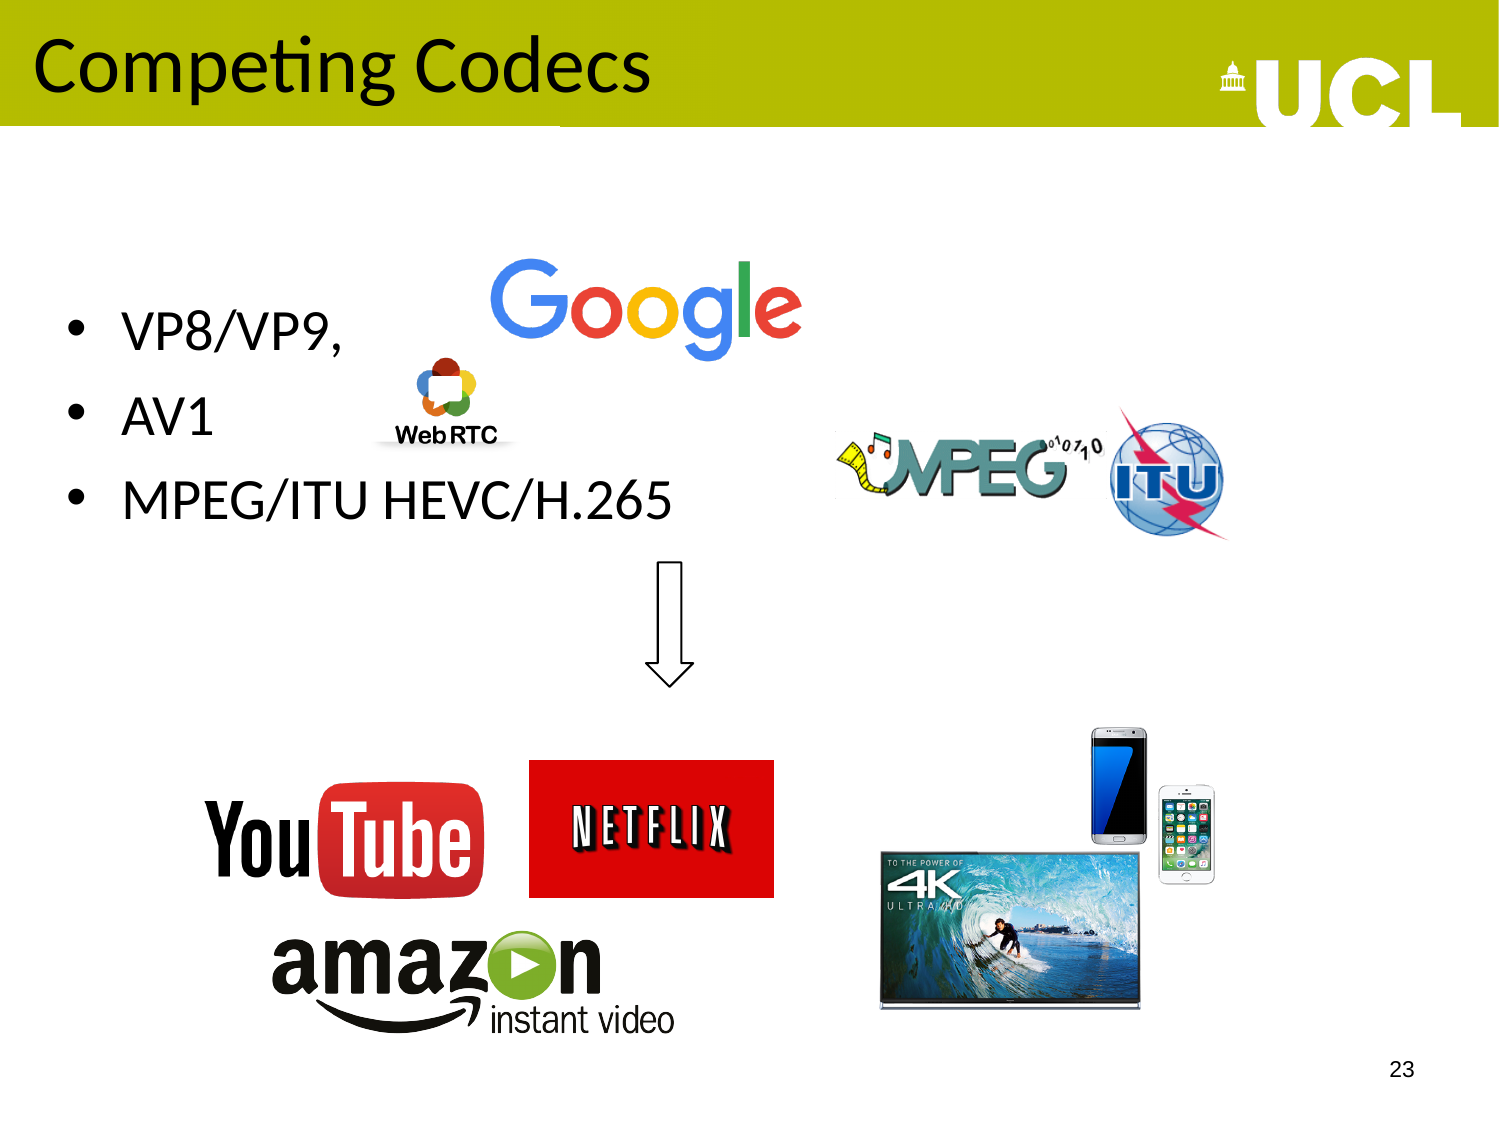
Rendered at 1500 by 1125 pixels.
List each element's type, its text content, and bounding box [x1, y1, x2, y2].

picture [879, 722, 1304, 1028]
picture [0, 0, 1499, 127]
picture [127, 705, 774, 1038]
title Competing Codecs [22, 0, 1374, 121]
text_box [645, 562, 694, 687]
picture [1109, 405, 1230, 545]
picture [361, 257, 802, 466]
slide_number 23 [1374, 1047, 1449, 1098]
list VP8/VP9, AV1 MPEG/ITU HEVC/H.265 [55, 280, 1450, 587]
picture [835, 431, 1107, 499]
